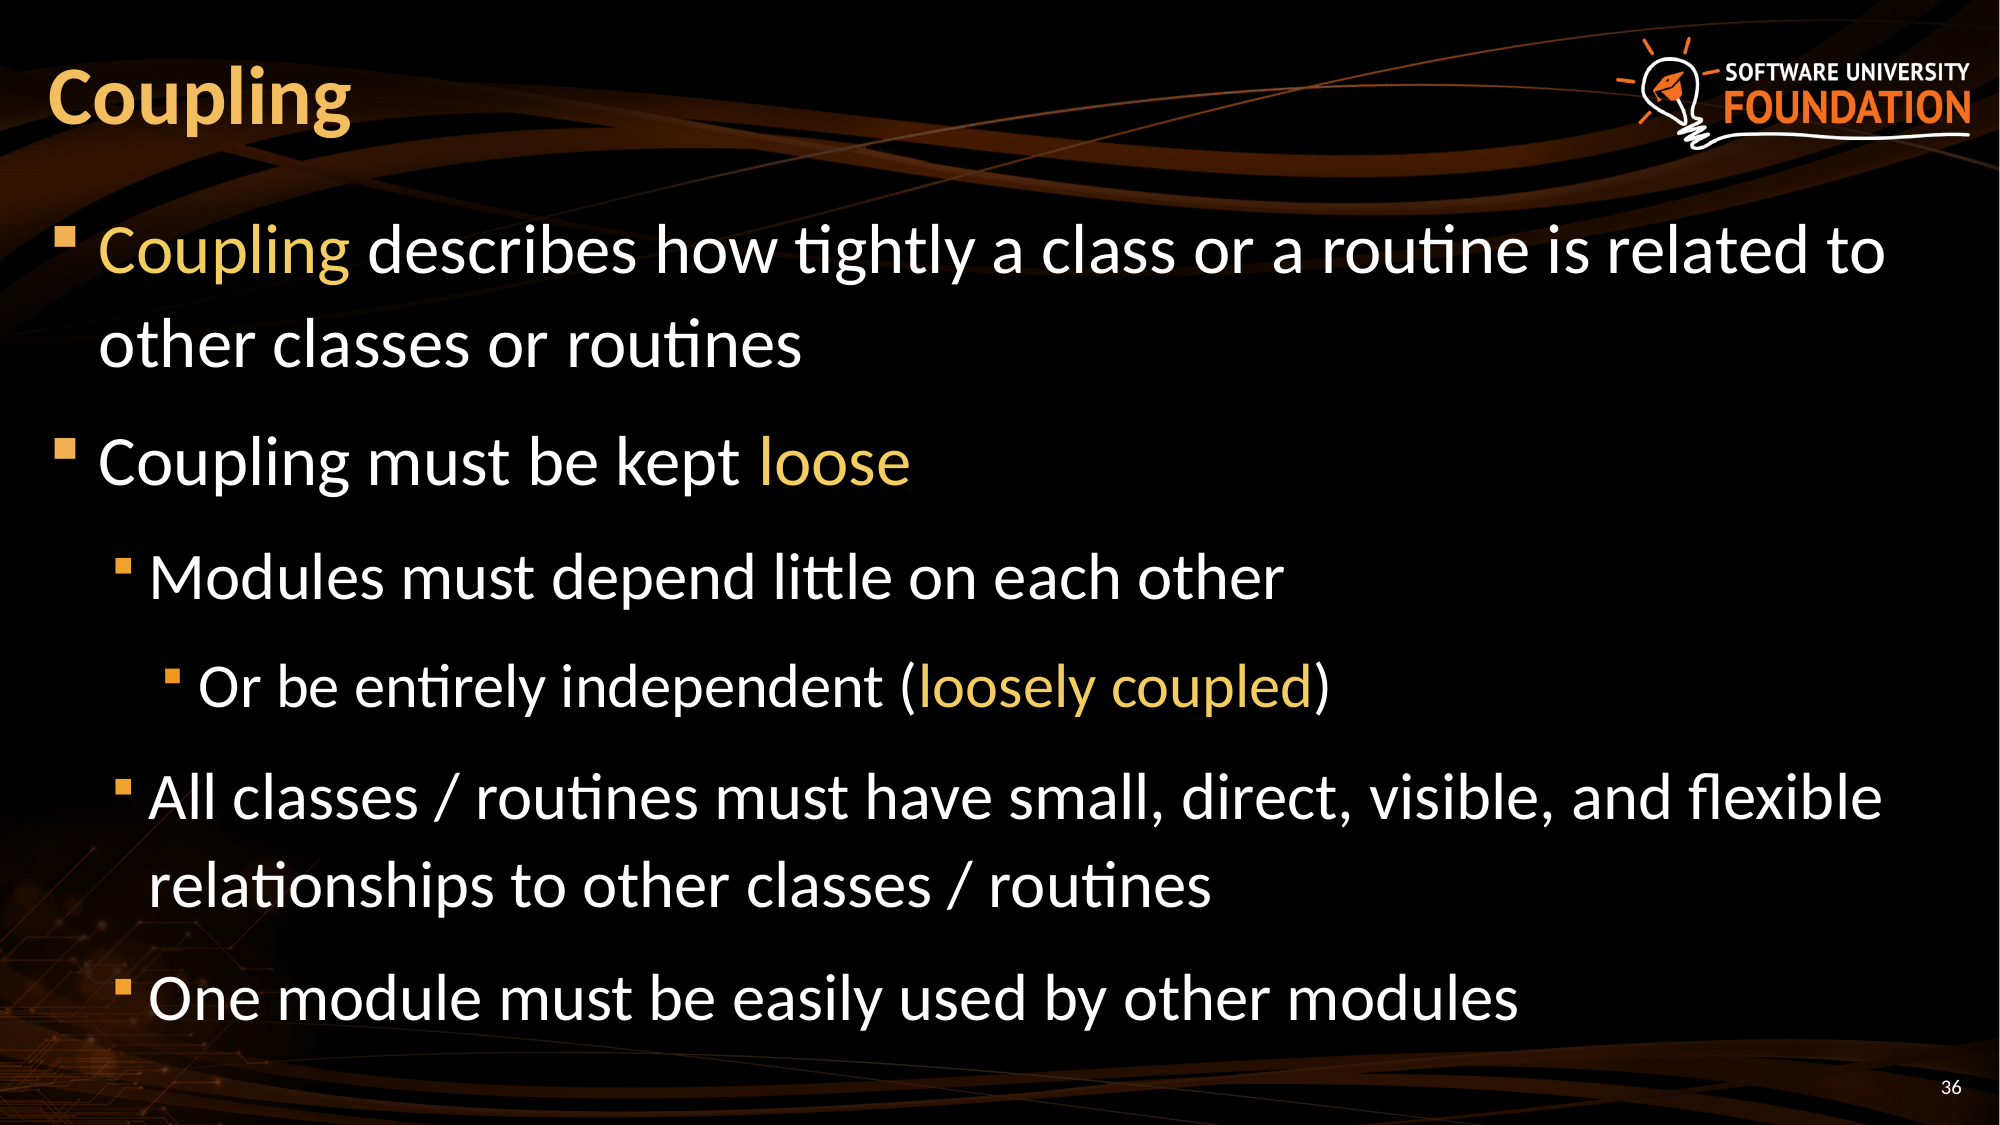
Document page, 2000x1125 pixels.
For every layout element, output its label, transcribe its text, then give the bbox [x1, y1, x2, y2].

picture [0, 0, 2000, 1125]
list Coupling describes how tightly a class or a routine is related to other classes or routines Coupling must be kept loose Modules must depend little on each other Or be entirely independent (loosely coupled) All classes / routines must have small, direct, visible, and flexible relationships to other classes / routines One module must be easily used by other modules [31, 188, 1968, 1103]
title Coupling [30, 6, 1602, 189]
